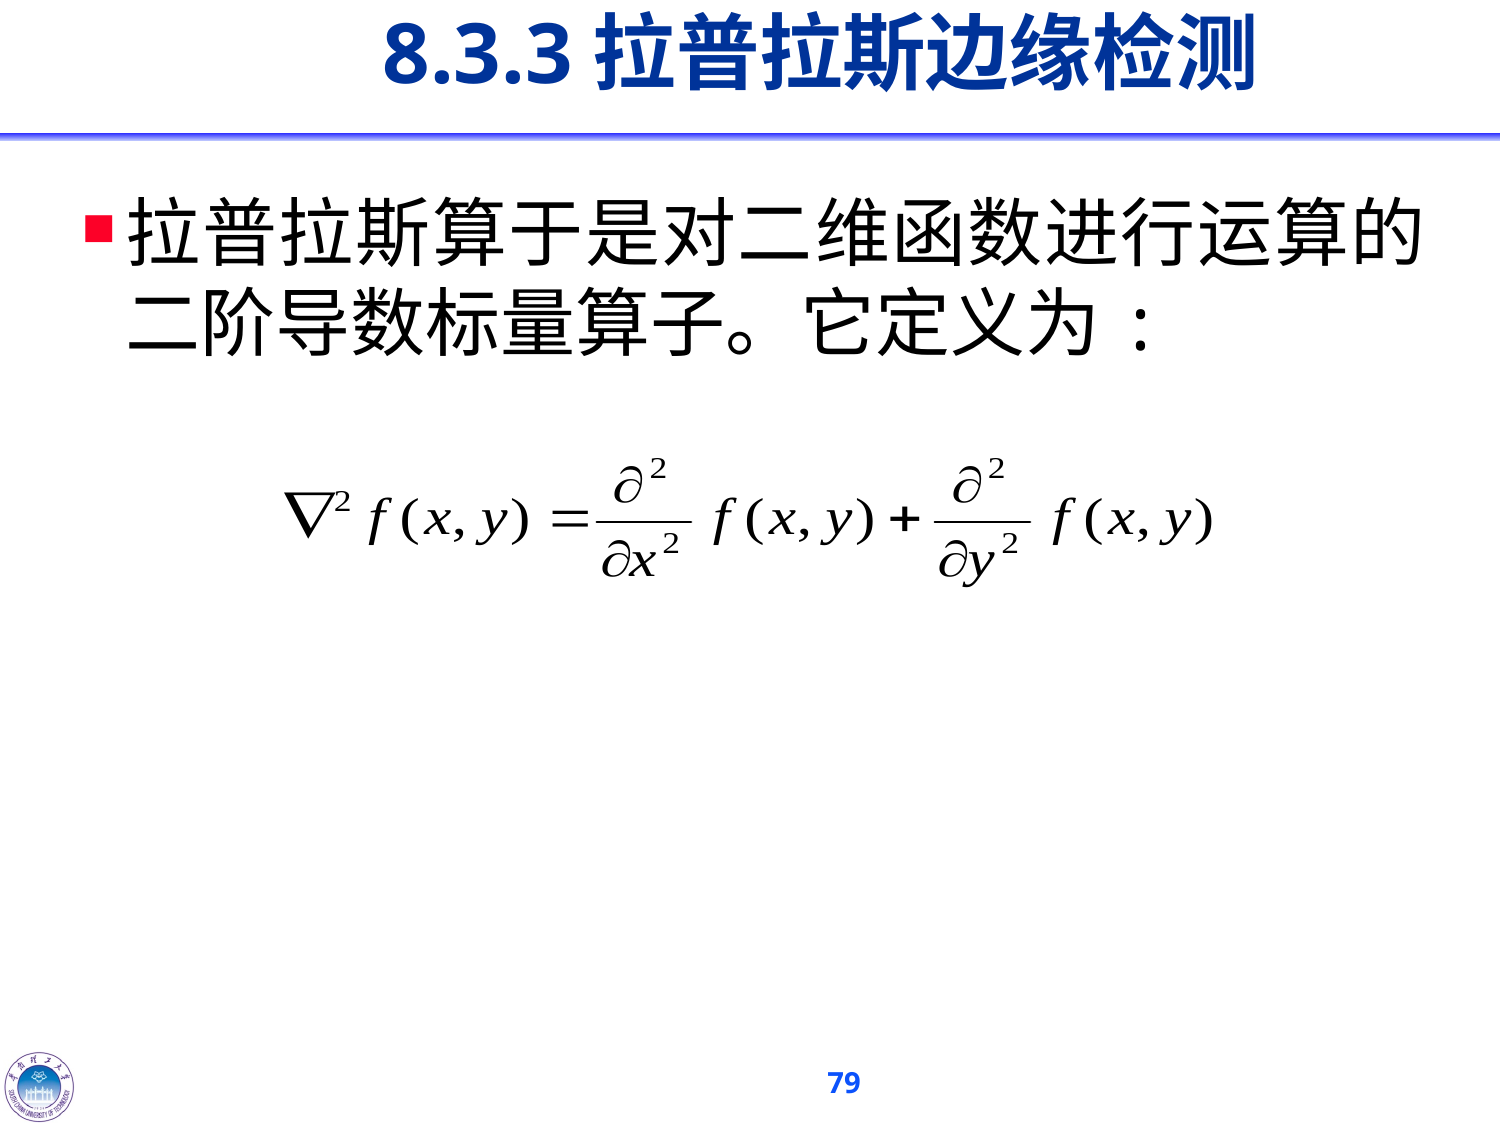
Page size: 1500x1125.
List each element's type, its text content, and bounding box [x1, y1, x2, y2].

list 拉普拉斯算于是对二维函数进行运算的二阶导数标量算子。它定义为: [73, 177, 1442, 1053]
picture [3, 1051, 75, 1123]
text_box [277, 444, 1223, 600]
title 8.3.3拉普拉斯边缘检测 [194, 89, 1448, 209]
